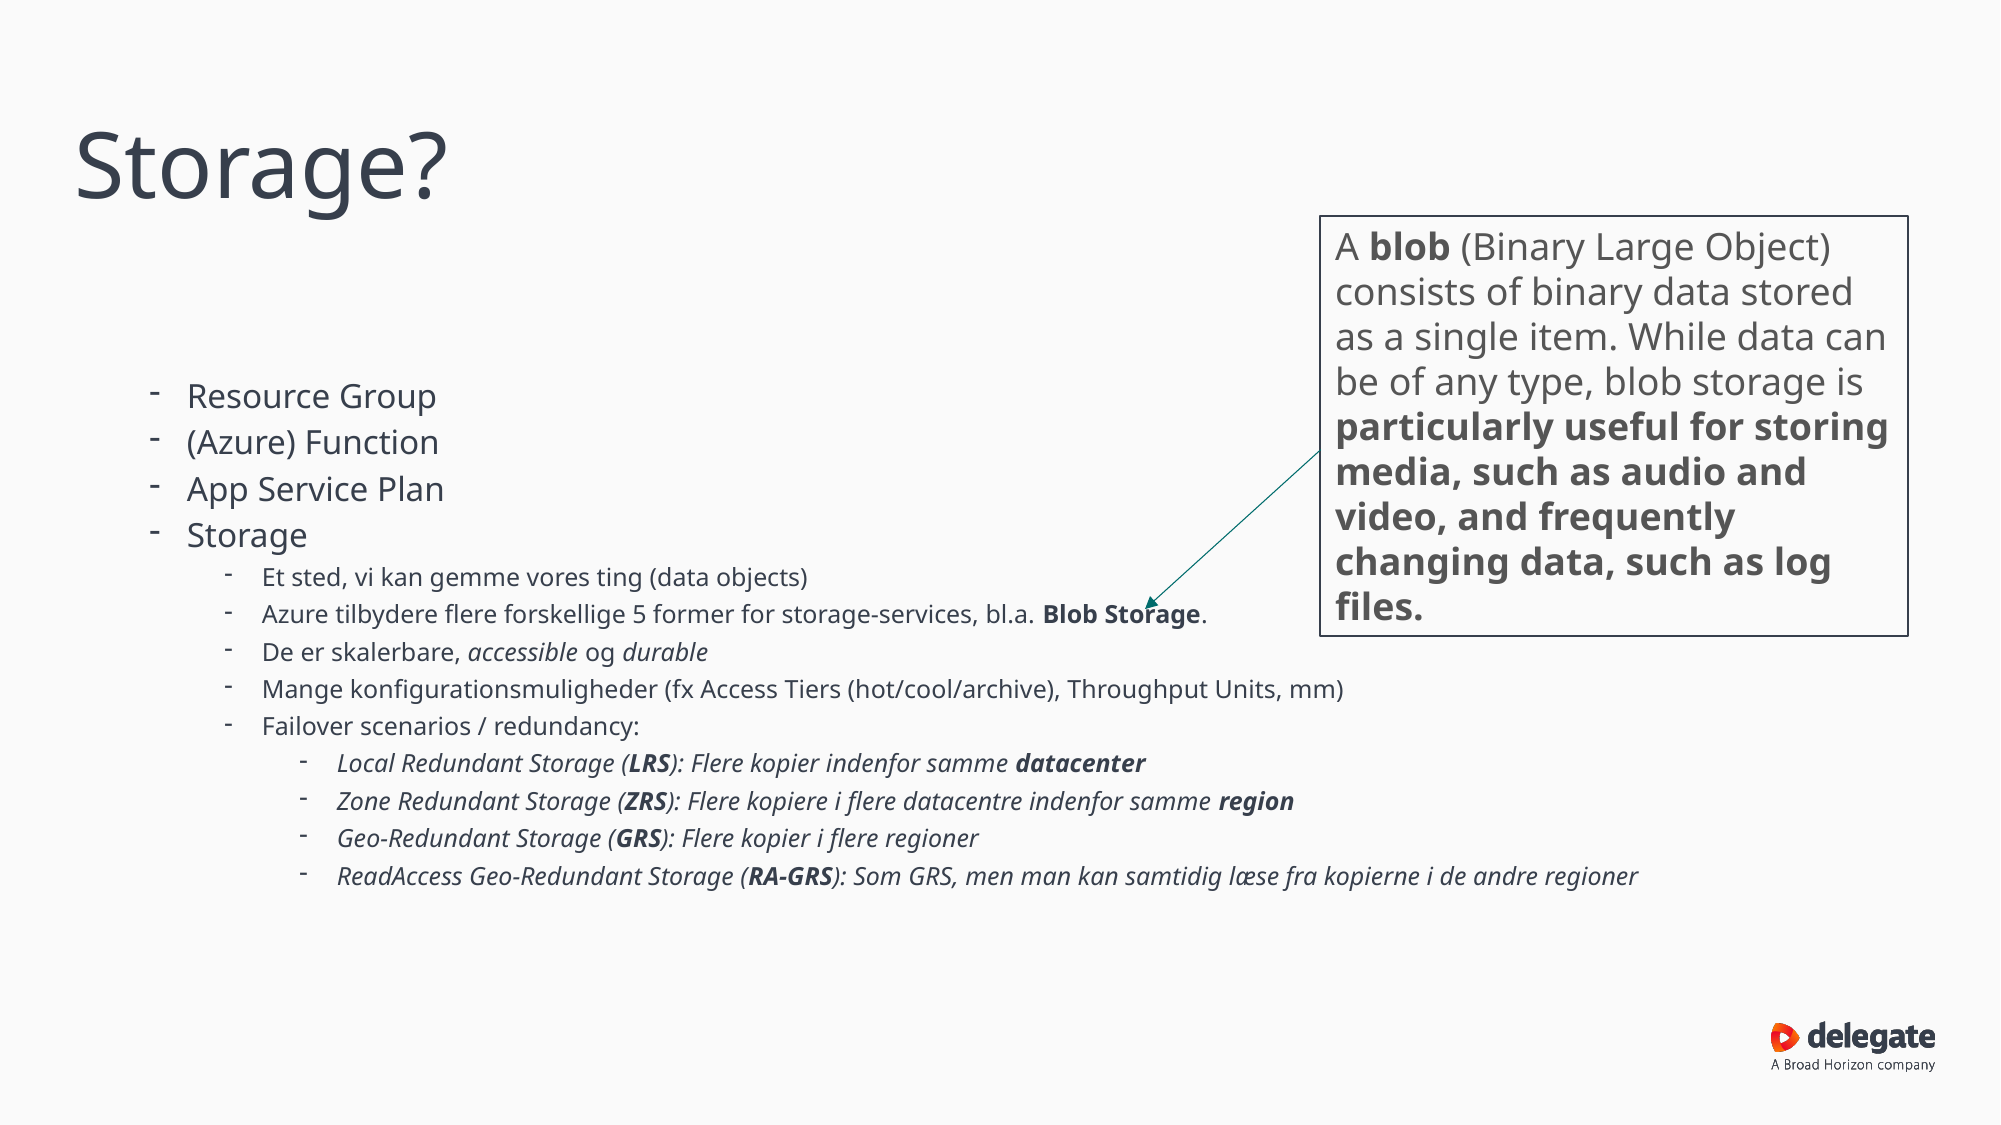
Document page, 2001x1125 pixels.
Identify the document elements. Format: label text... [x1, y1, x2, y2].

picture [1785, 1021, 1935, 1072]
text_box Resource Group (Azure) Function App Service Plan Storage Et sted, vi kan gemme vores ting (data objects) Azure tilbydere flere forskellige 5 former for storage-services, bl.a. Blob Storage. De er skalerbare, accessible og durable Mange konfigurationsmuligheder (fx Access Tiers (hot/cool/archive), Throughput Units, mm) Failover scenarios / redundancy: Local Redundant Storage (LRS): Flere kopier indenfor samme datacenter Zone Redundant Storage (ZRS): Flere kopiere i flere datacentre indenfor samme region Geo-Redundant Storage (GRS): Flere kopier i flere regioner ReadAccess Geo-Redundant Storage (RA-GRS): Som GRS, men man kan samtidig læse fra kopierne i de andre regioner [59, 372, 1785, 1073]
text_box A blob (Binary Large Object) consists of binary data stored as a single item. While data can be of any type, blob storage is particularly useful for storing media, such as audio and video, and frequently changing data, such as log files. [1320, 215, 1909, 636]
title Storage? [59, 59, 2000, 278]
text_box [1144, 449, 1321, 610]
